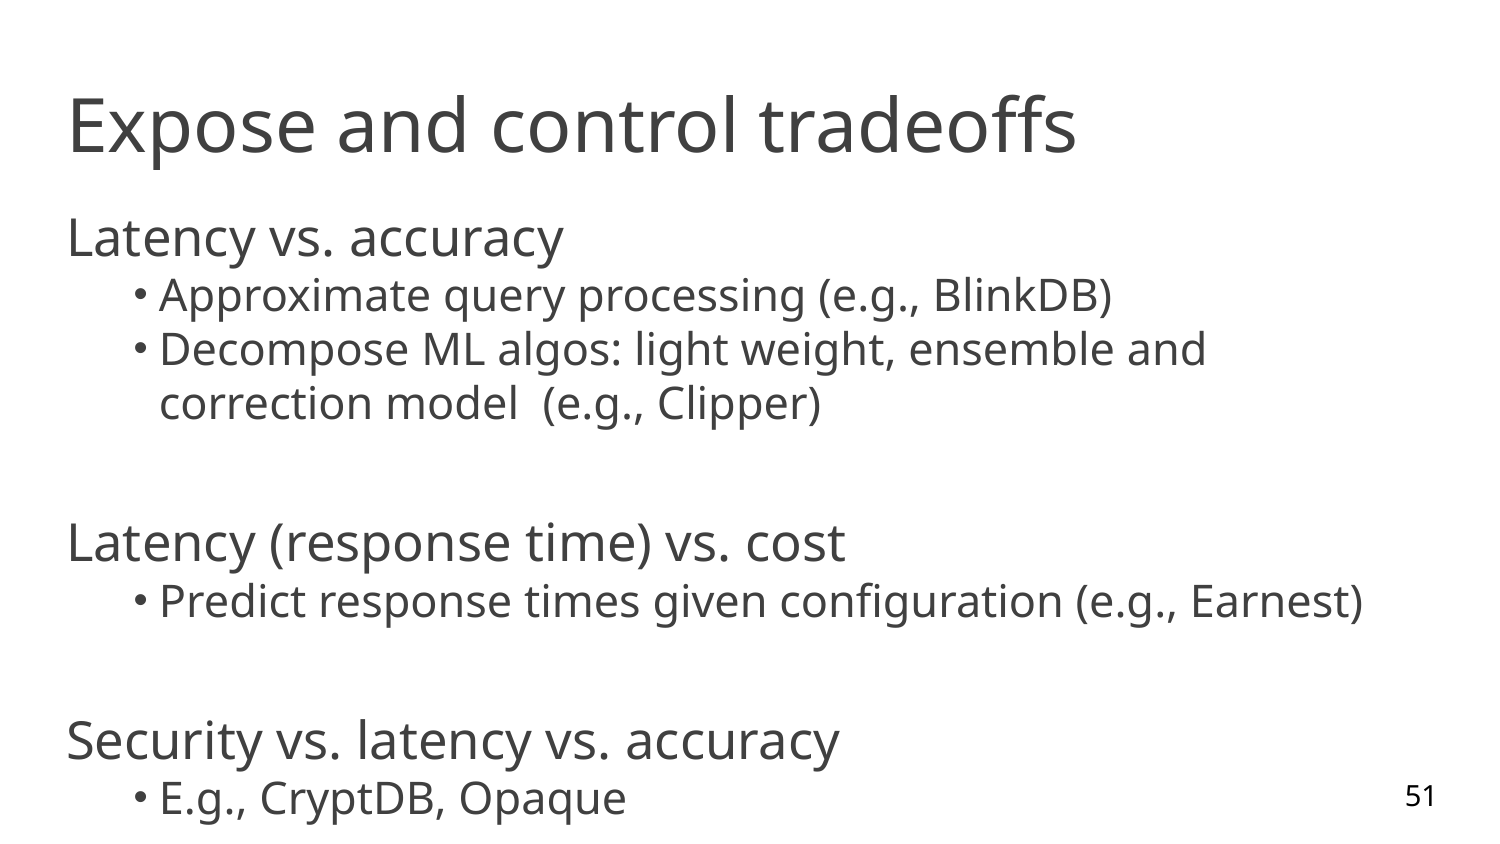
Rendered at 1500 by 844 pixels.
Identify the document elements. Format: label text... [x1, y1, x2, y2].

title Expose and control tradeoffs [51, 62, 1449, 157]
list Latency vs. accuracy Approximate query processing (e.g., BlinkDB) Decompose ML algos: light weight, ensemble and correction model (e.g., Clipper) Latency (response time) vs. cost Predict response times given configuration (e.g., Earnest) Security vs. latency vs. accuracy E.g., CryptDB, Opaque [51, 189, 1449, 844]
slide_number 51 [1389, 764, 1480, 830]
